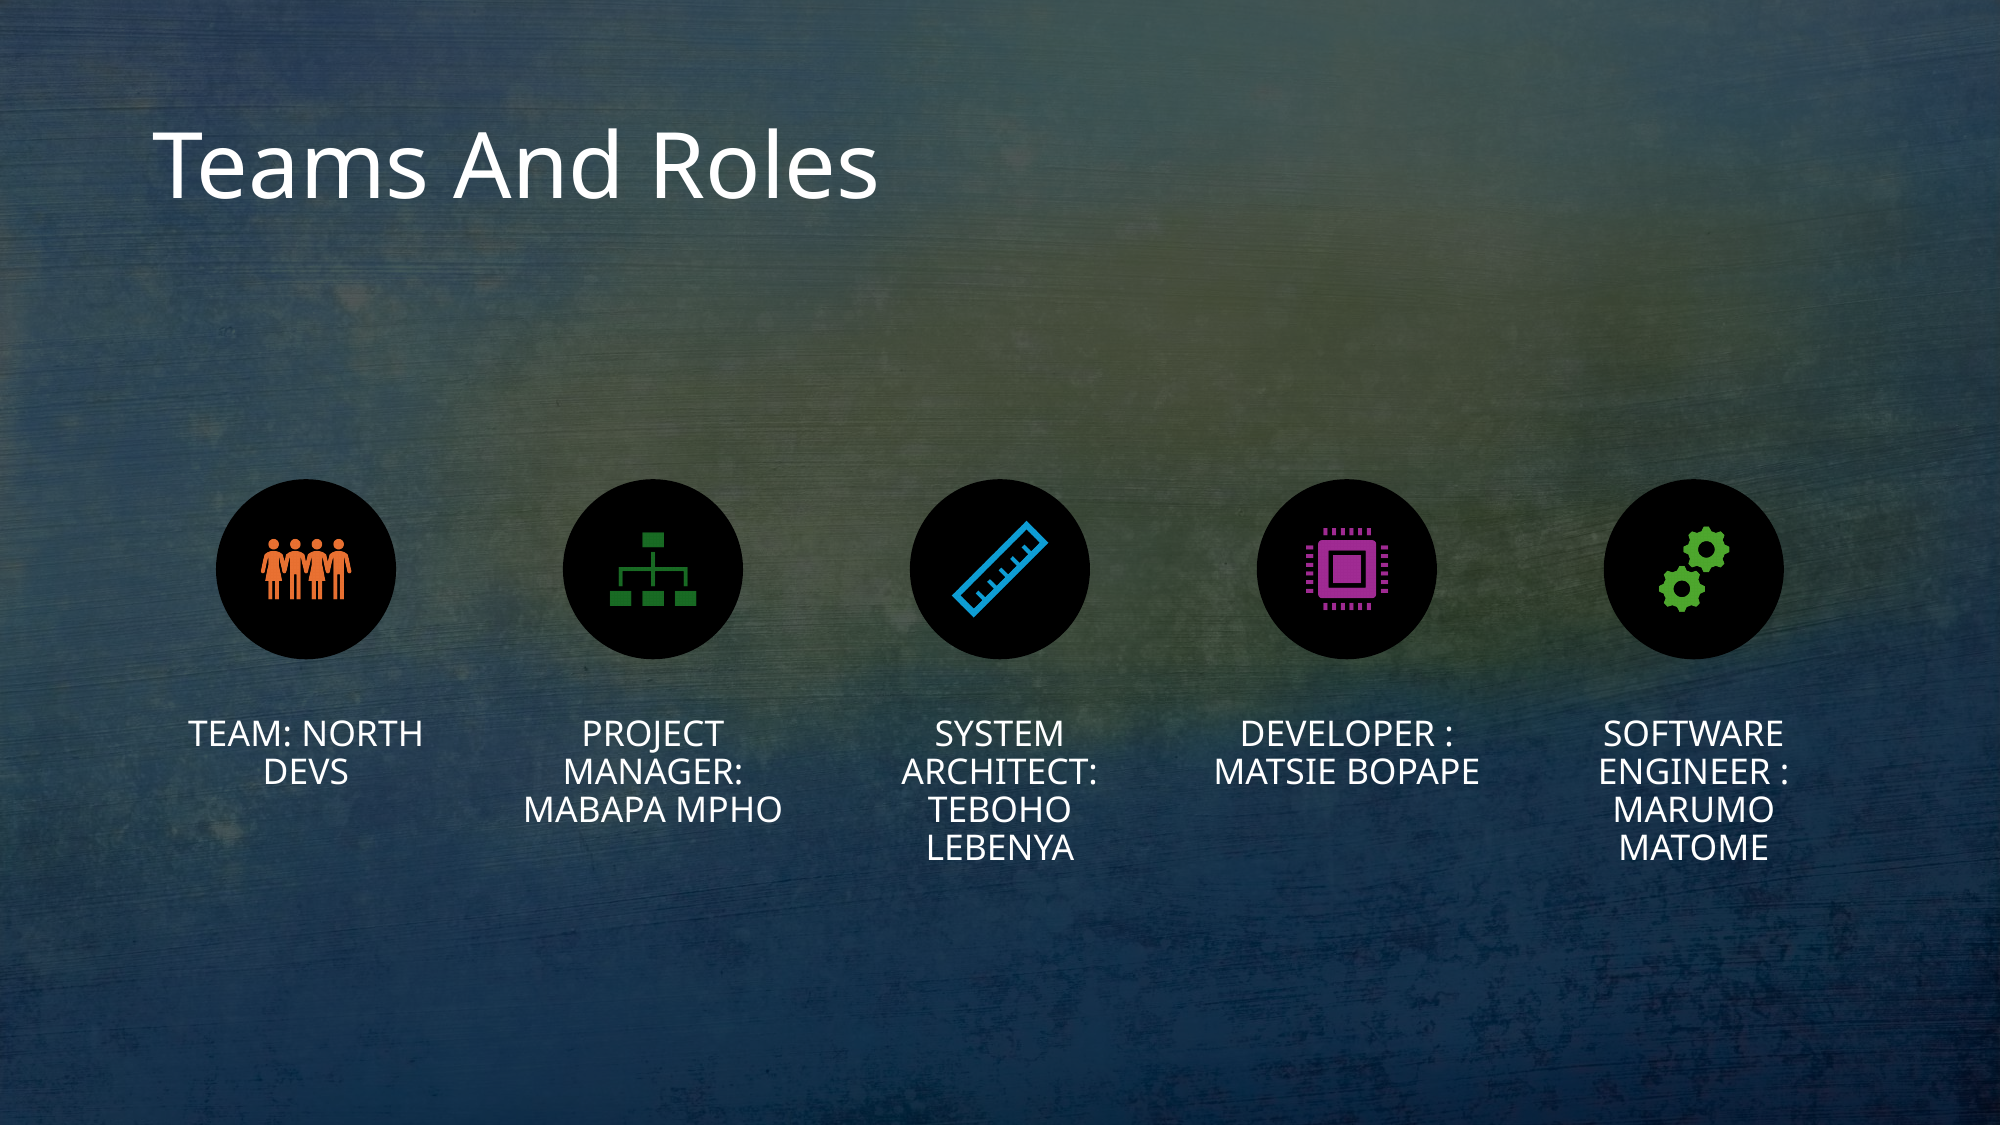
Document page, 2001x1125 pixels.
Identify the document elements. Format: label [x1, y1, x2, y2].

picture [0, 0, 2000, 1125]
list [136, 298, 1863, 1014]
